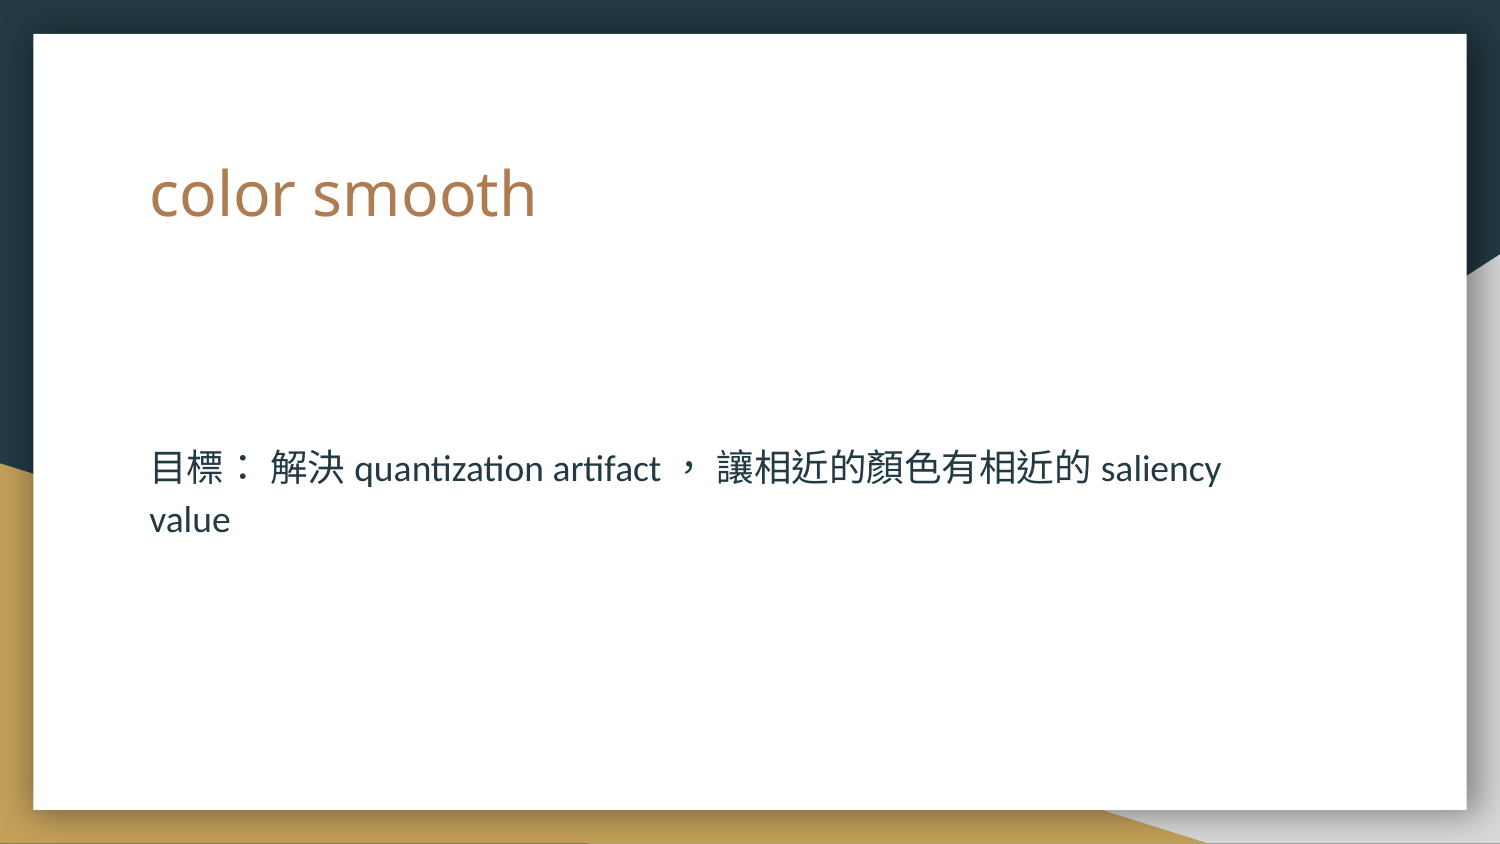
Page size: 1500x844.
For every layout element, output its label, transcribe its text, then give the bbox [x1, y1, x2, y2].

list 目標： 解決quantization artifact， 讓相近的顏色有相近的saliency value [134, 421, 1320, 499]
title color smooth [134, 138, 1366, 296]
